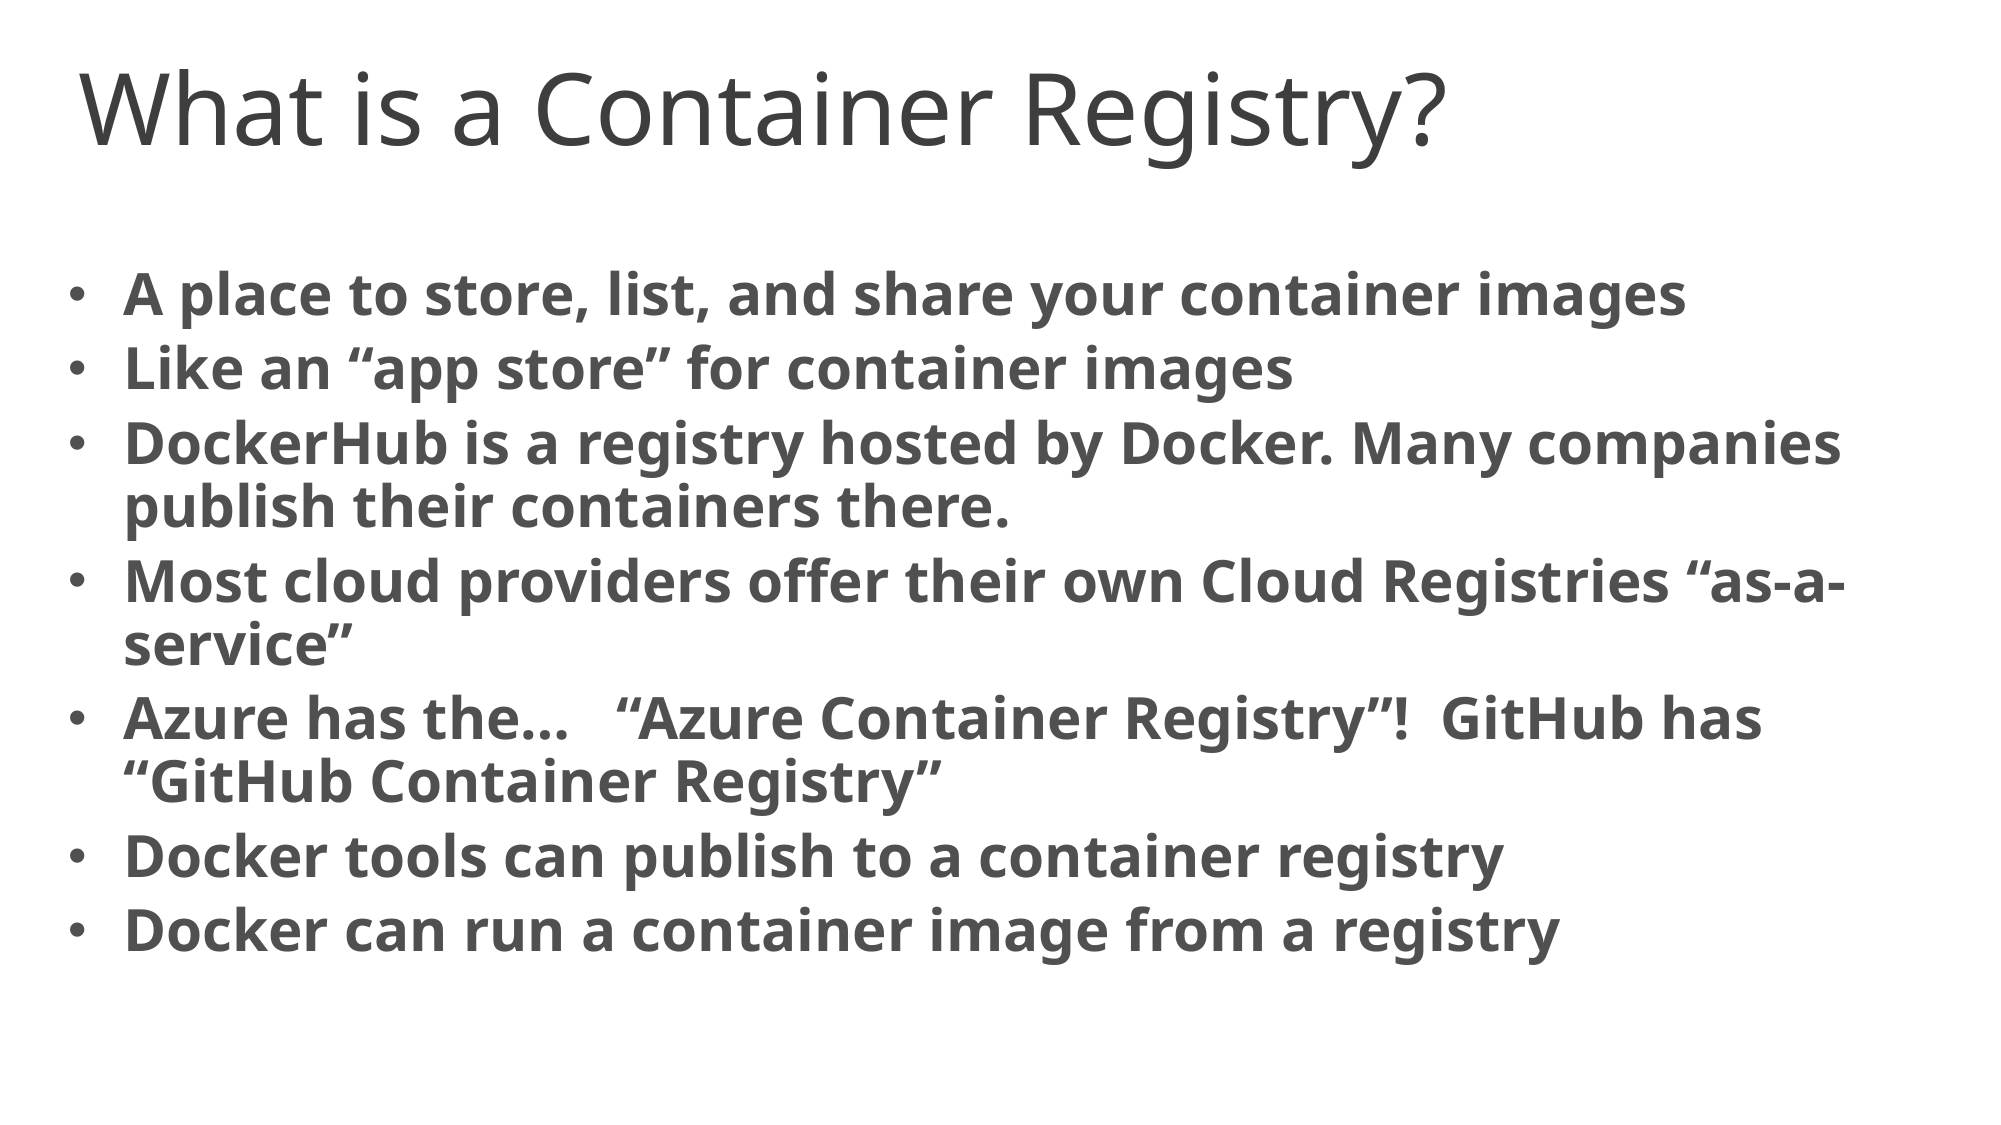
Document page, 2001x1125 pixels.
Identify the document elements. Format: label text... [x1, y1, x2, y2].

text_box What is a Container Registry? [78, 59, 1617, 168]
list A place to store, list, and share your container images Like an “app store” for container images DockerHub is a registry hosted by Docker. Many companies publish their containers there. Most cloud providers offer their own Cloud Registries “as-a-service” Azure has the… “Azure Container Registry”! GitHub has “GitHub Container Registry” Docker tools can publish to a container registry Docker can run a container image from a registry [44, 249, 1956, 938]
